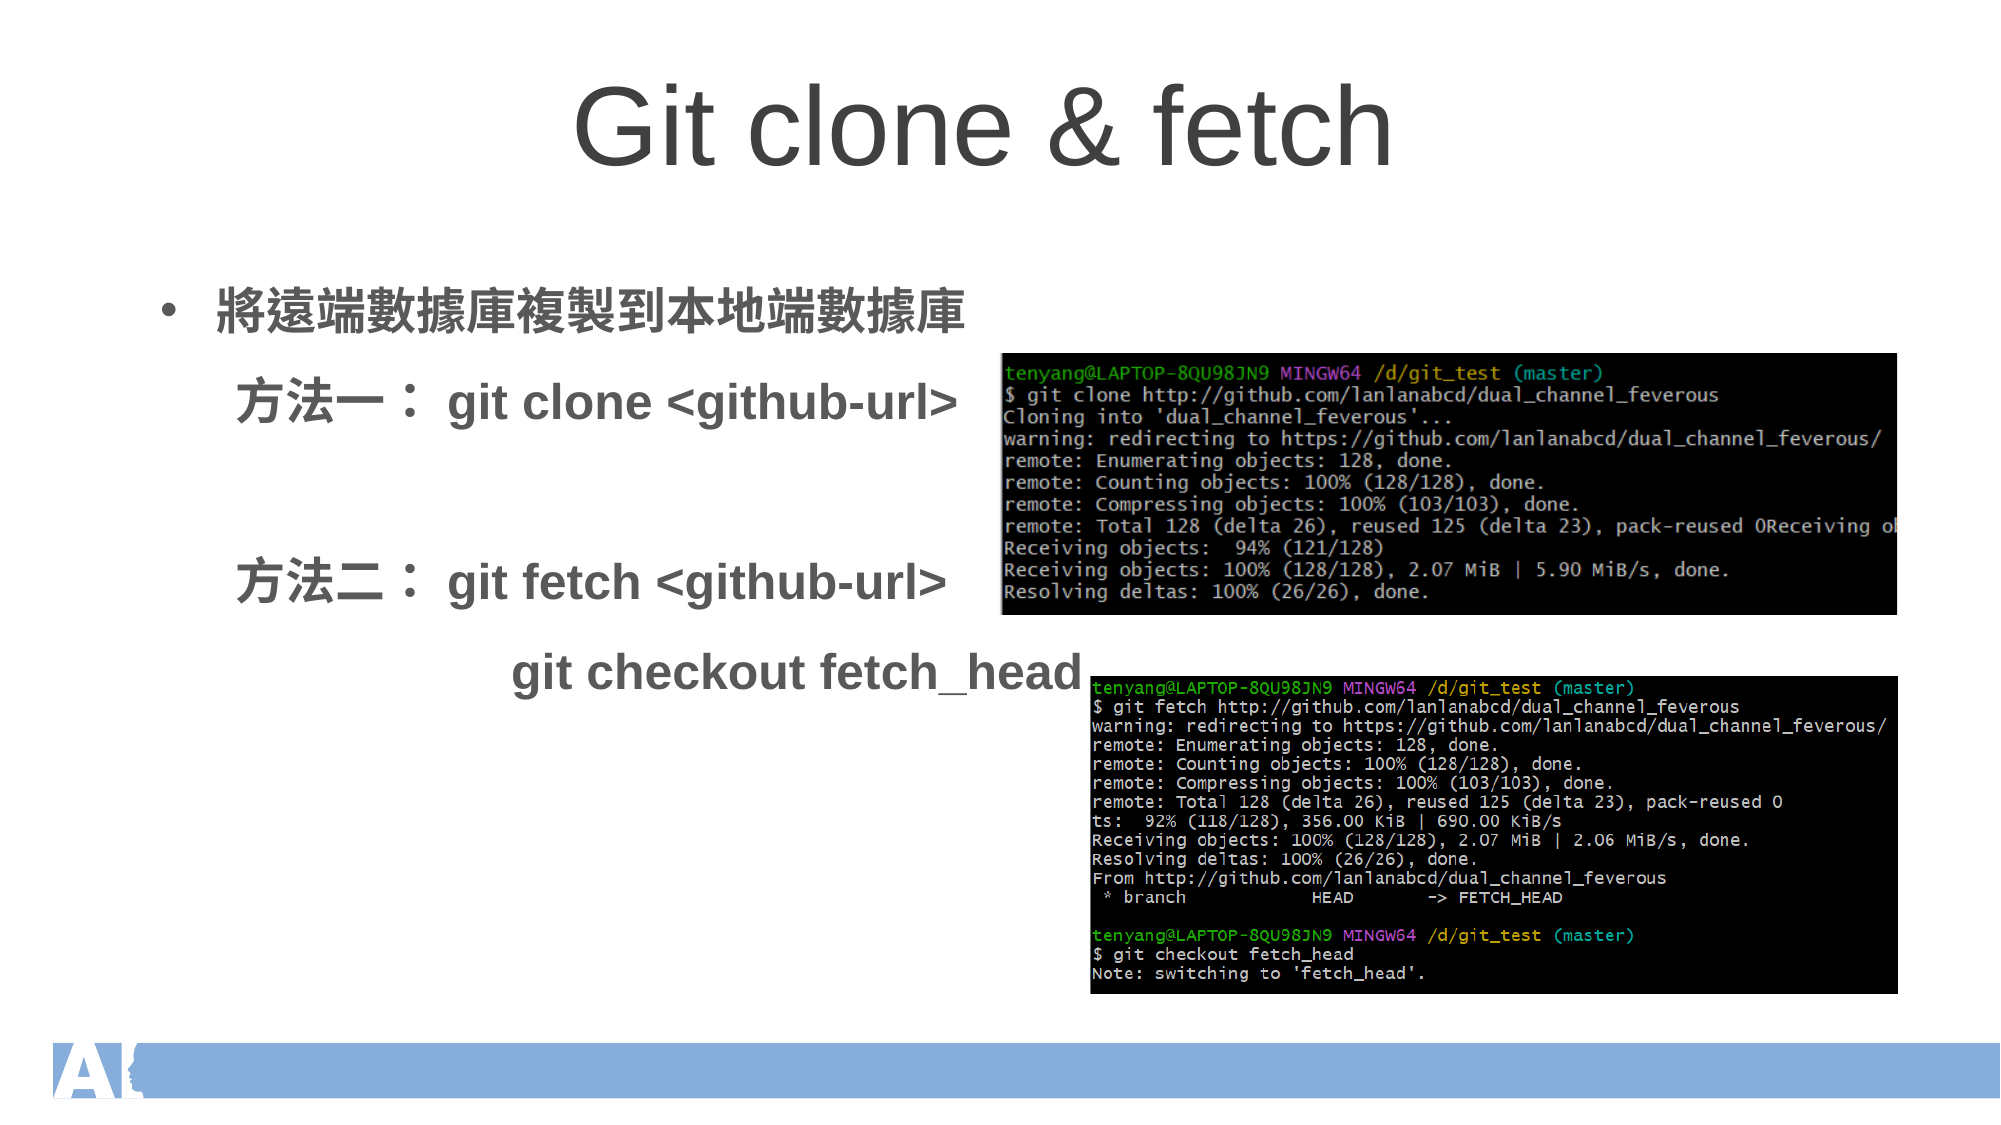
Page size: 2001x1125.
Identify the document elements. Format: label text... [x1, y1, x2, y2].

picture [1090, 676, 1898, 994]
list Git clone & fetch [0, 55, 2000, 186]
text_box 將遠端數據庫複製到本地端數據庫 方法一：git clone <github-url> 方法二：git fetch <github-url> git checkout fetch_head [145, 241, 1522, 797]
picture [999, 353, 1898, 615]
